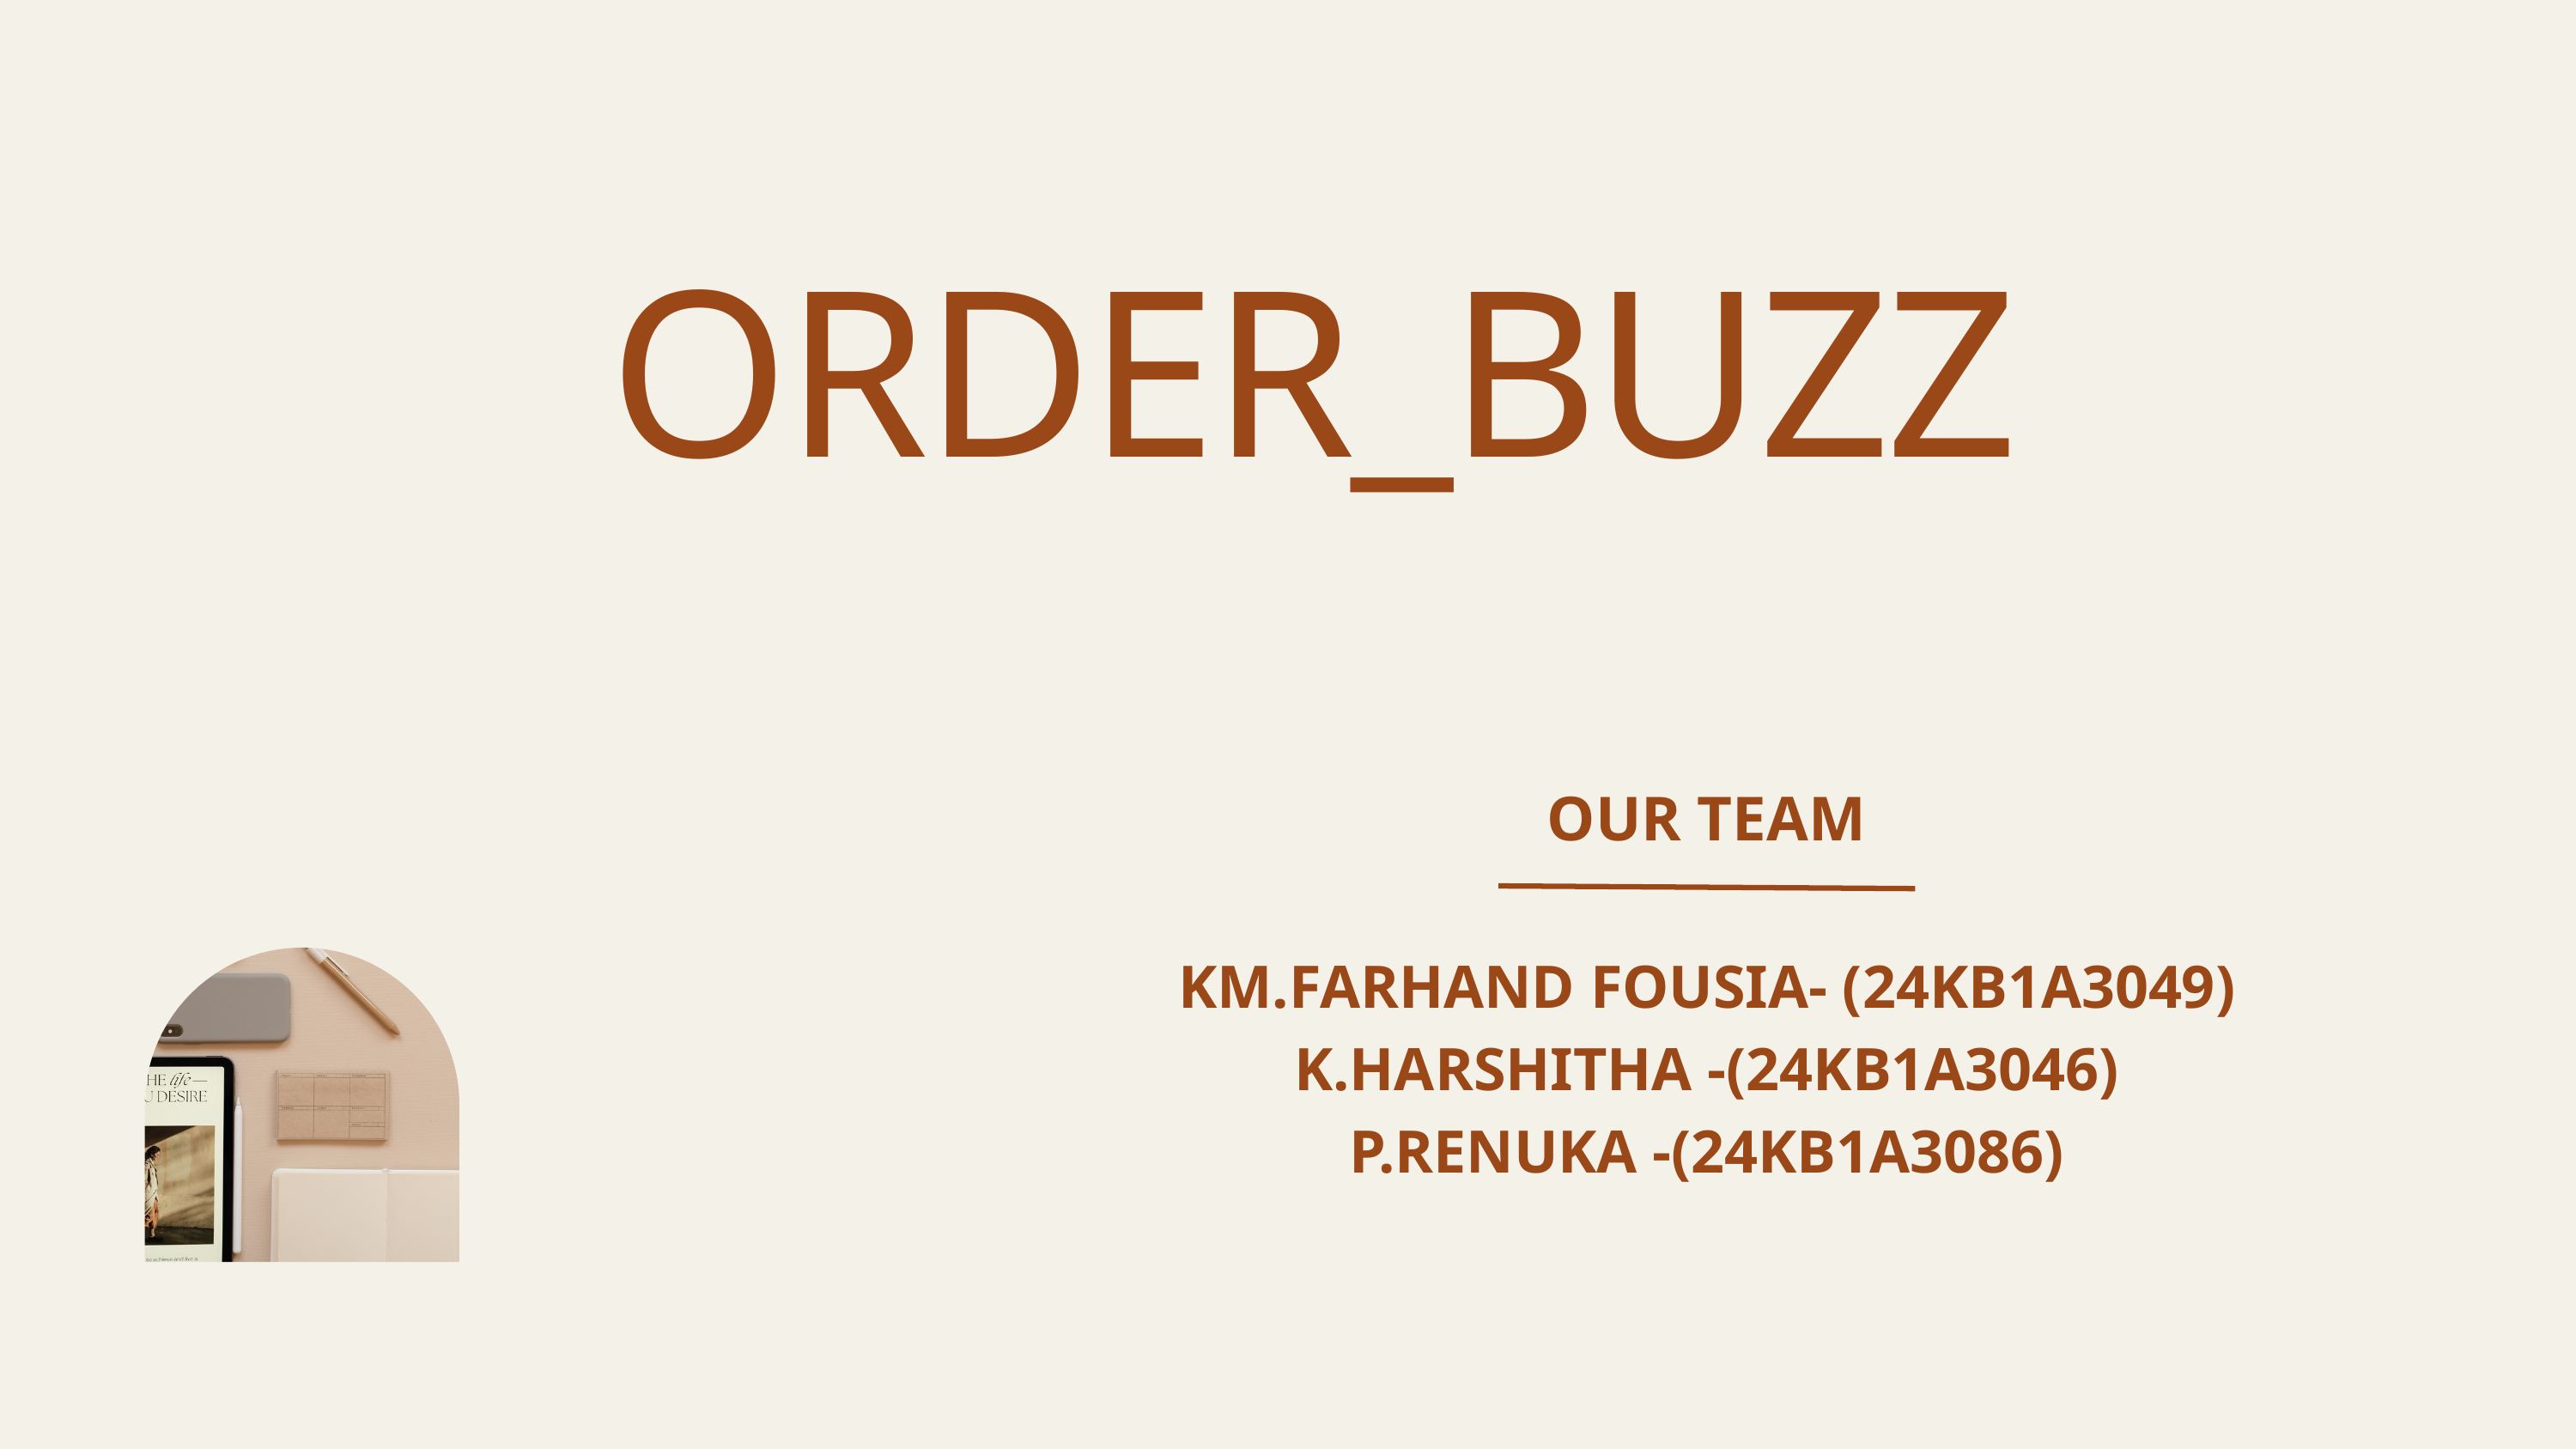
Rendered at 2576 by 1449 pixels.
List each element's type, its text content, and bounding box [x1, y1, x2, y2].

text_box ORDER_BUZZ [161, 212, 2432, 504]
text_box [144, 947, 460, 1263]
text_box OUR TEAM KM.FARHAND FOUSIA- (24KB1A3049) K.HARSHITHA -(24KB1A3046) P.RENUKA -(24KB1A3086) [893, 767, 2520, 1267]
